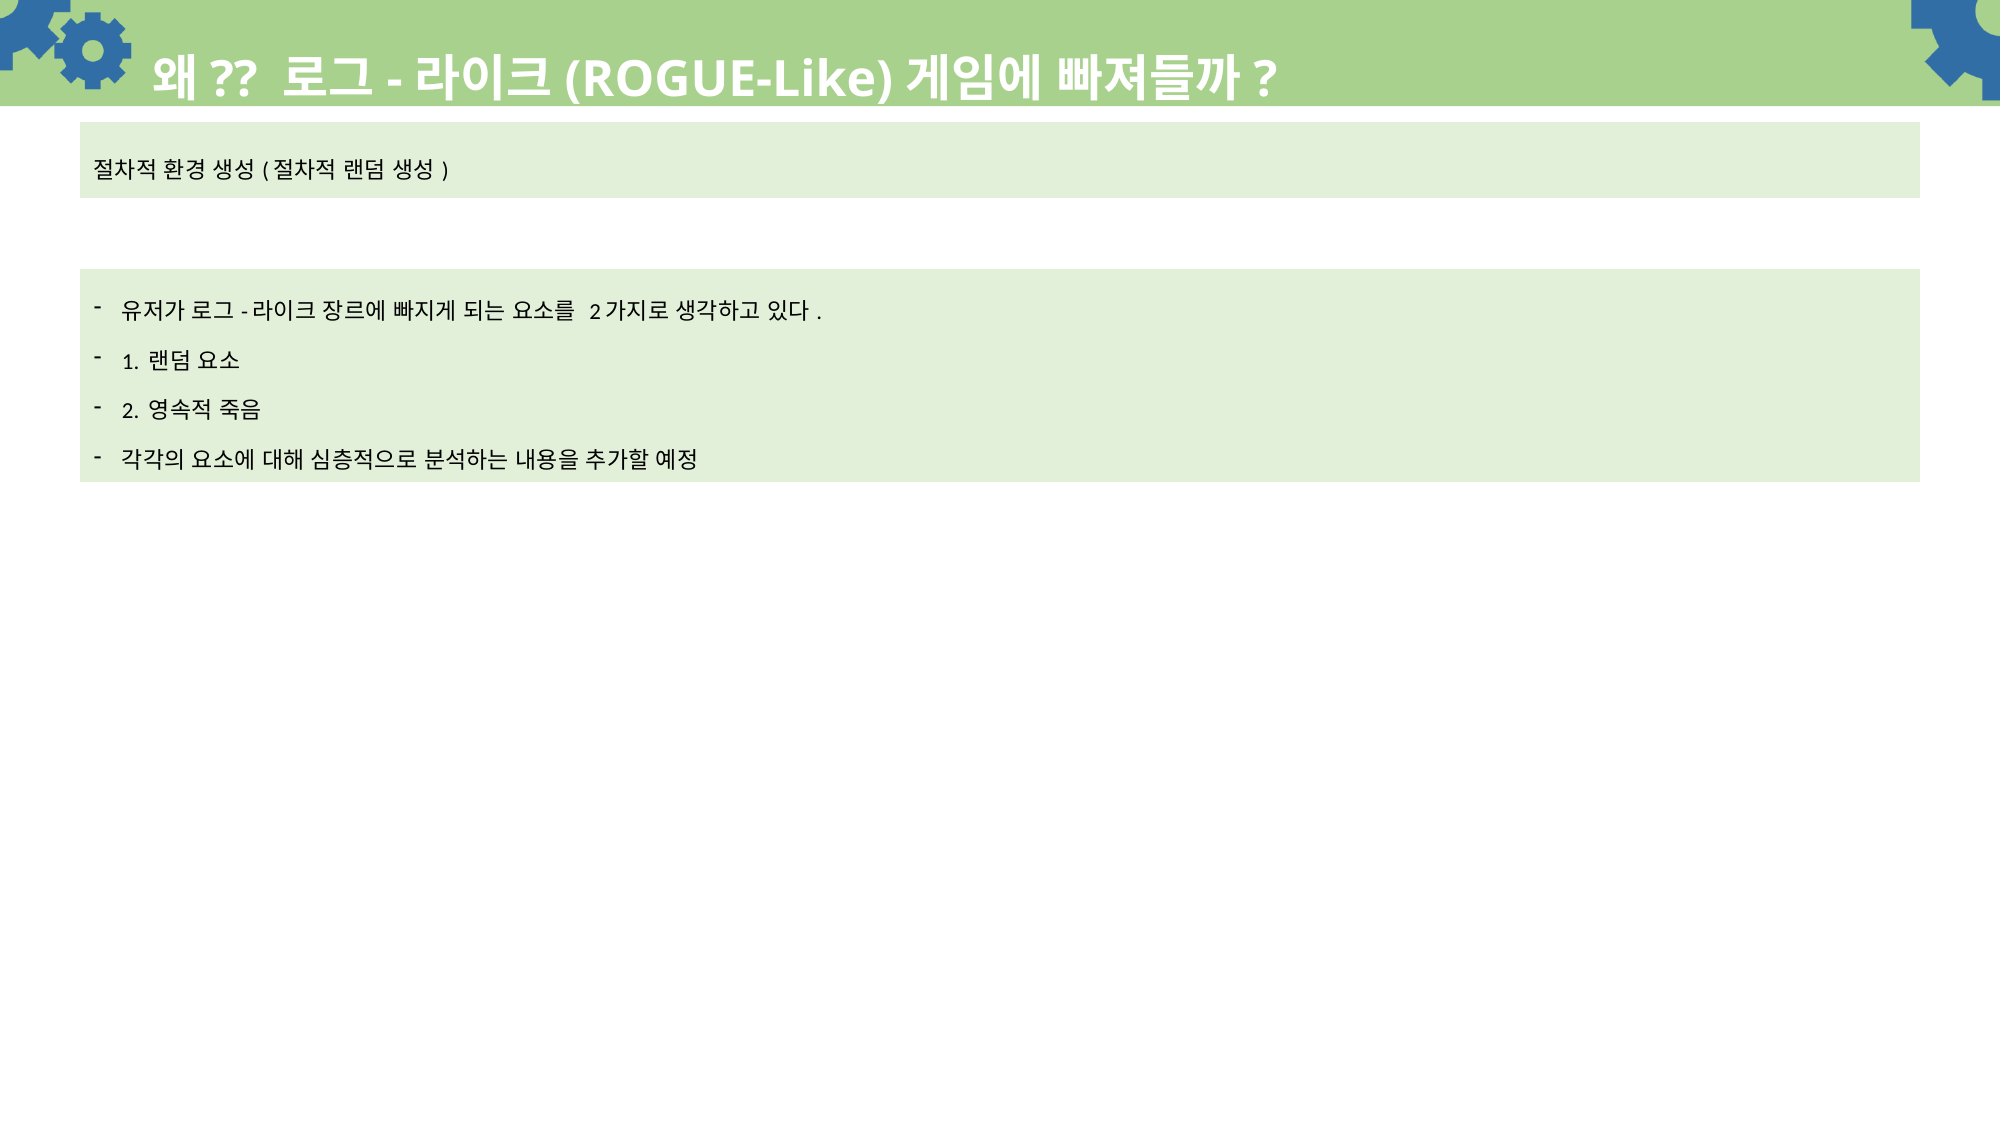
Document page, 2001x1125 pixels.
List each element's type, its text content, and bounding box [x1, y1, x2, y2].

table_header 유저가 로그-라이크 장르에 빠지게 되는 요소를 2가지로 생각하고 있다. 1. 랜덤 요소 2. 영속적 죽음 각각의 요소에 대해 심층적으로 분석하는 내용을 추가할 예정 [80, 269, 1920, 482]
title 왜?? 로그-라이크(ROGUE-Like)게임에 빠져들까? [137, 22, 1863, 101]
table_header 절차적 환경 생성(절차적 랜덤 생성) [80, 122, 1920, 198]
